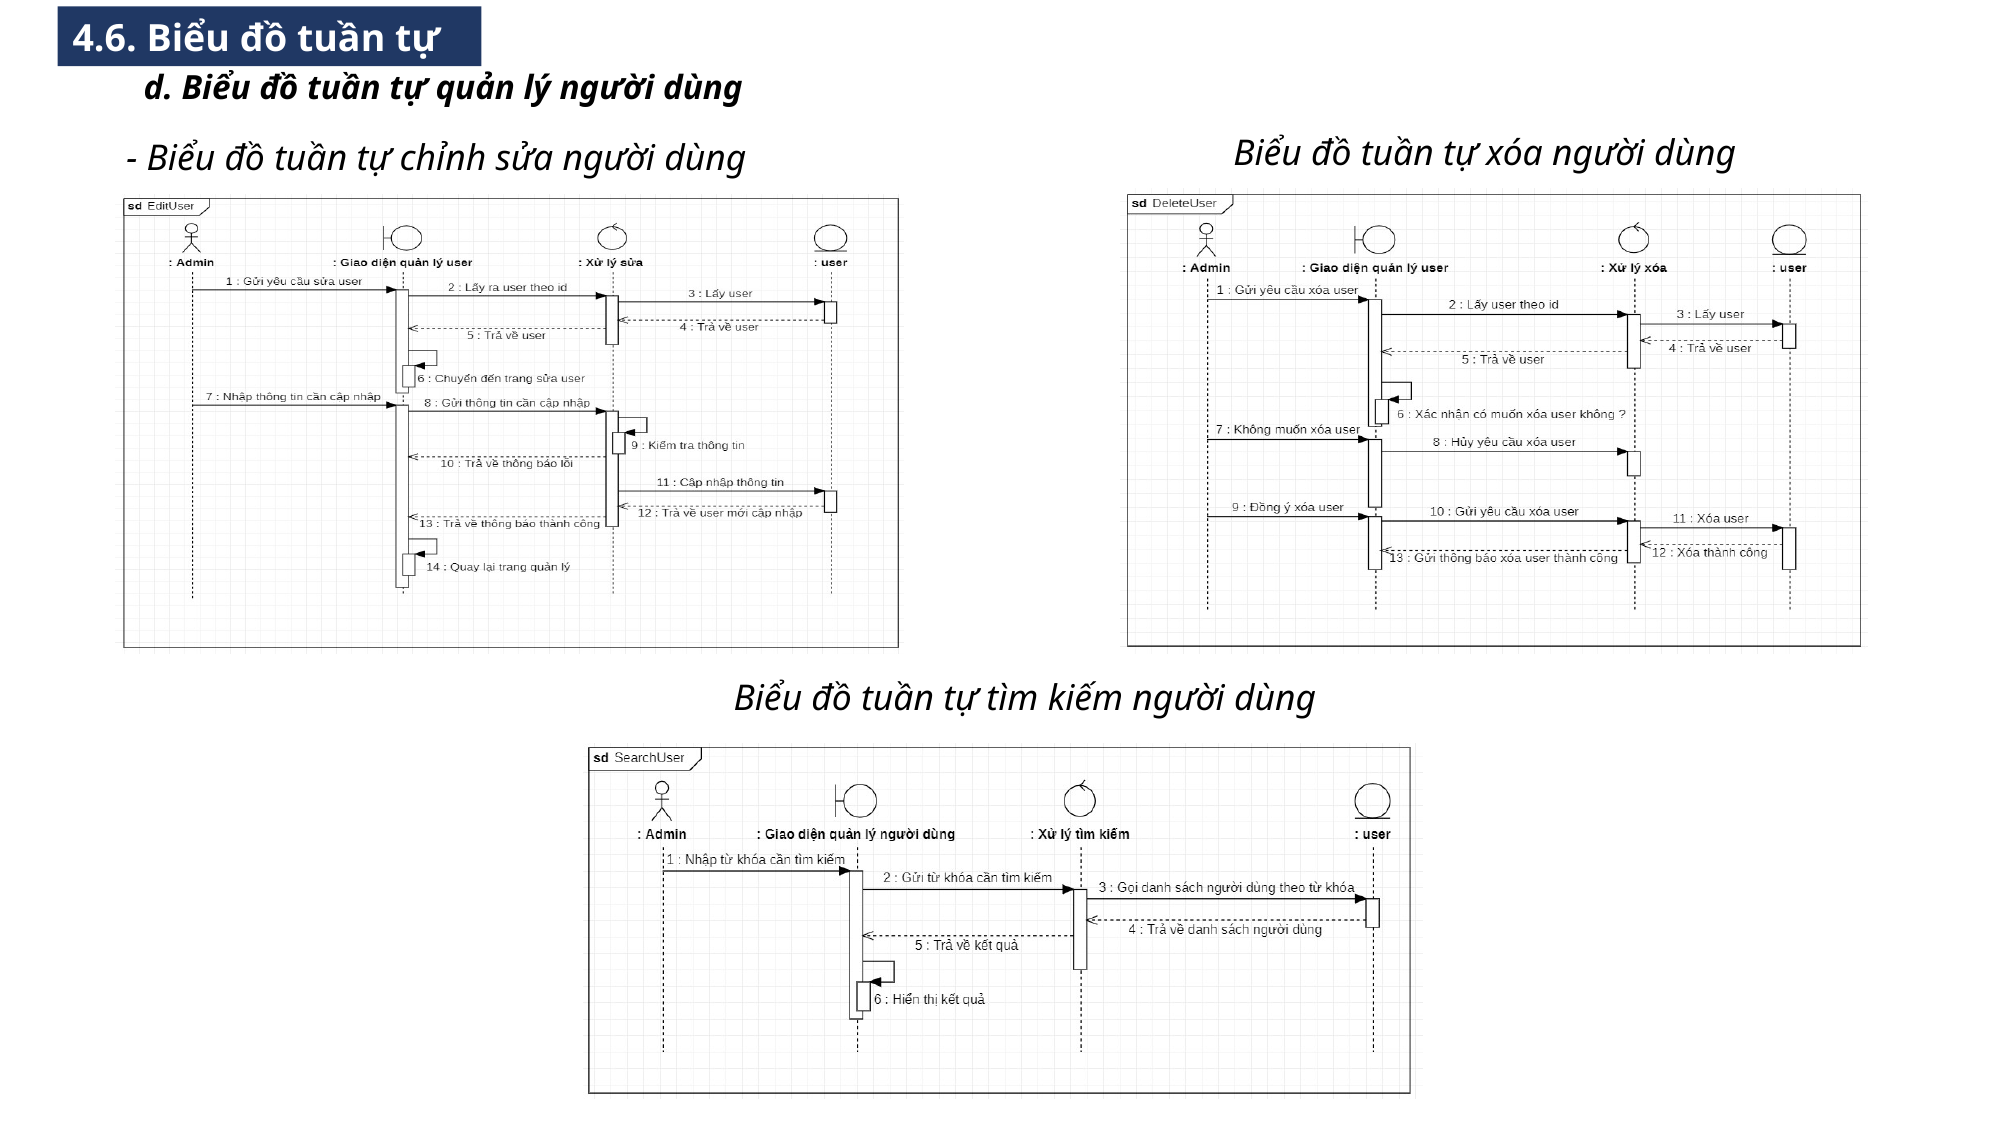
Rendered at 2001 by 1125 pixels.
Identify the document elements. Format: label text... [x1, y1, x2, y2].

text_box Biểu đồ tuần tự xóa người dùng [1091, 119, 1782, 180]
text_box Biểu đồ tuần tự tìm kiếm người dùng [620, 664, 1360, 726]
picture [583, 743, 1423, 1099]
picture [1120, 188, 1868, 654]
picture [115, 194, 904, 654]
text_box d. Biểu đồ tuần tự quản lý người dùng [128, 58, 785, 114]
text_box 4.6. Biểu đồ tuần tự [57, 6, 482, 67]
text_box - Biểu đồ tuần tự chỉnh sửa người dùng [28, 124, 781, 186]
